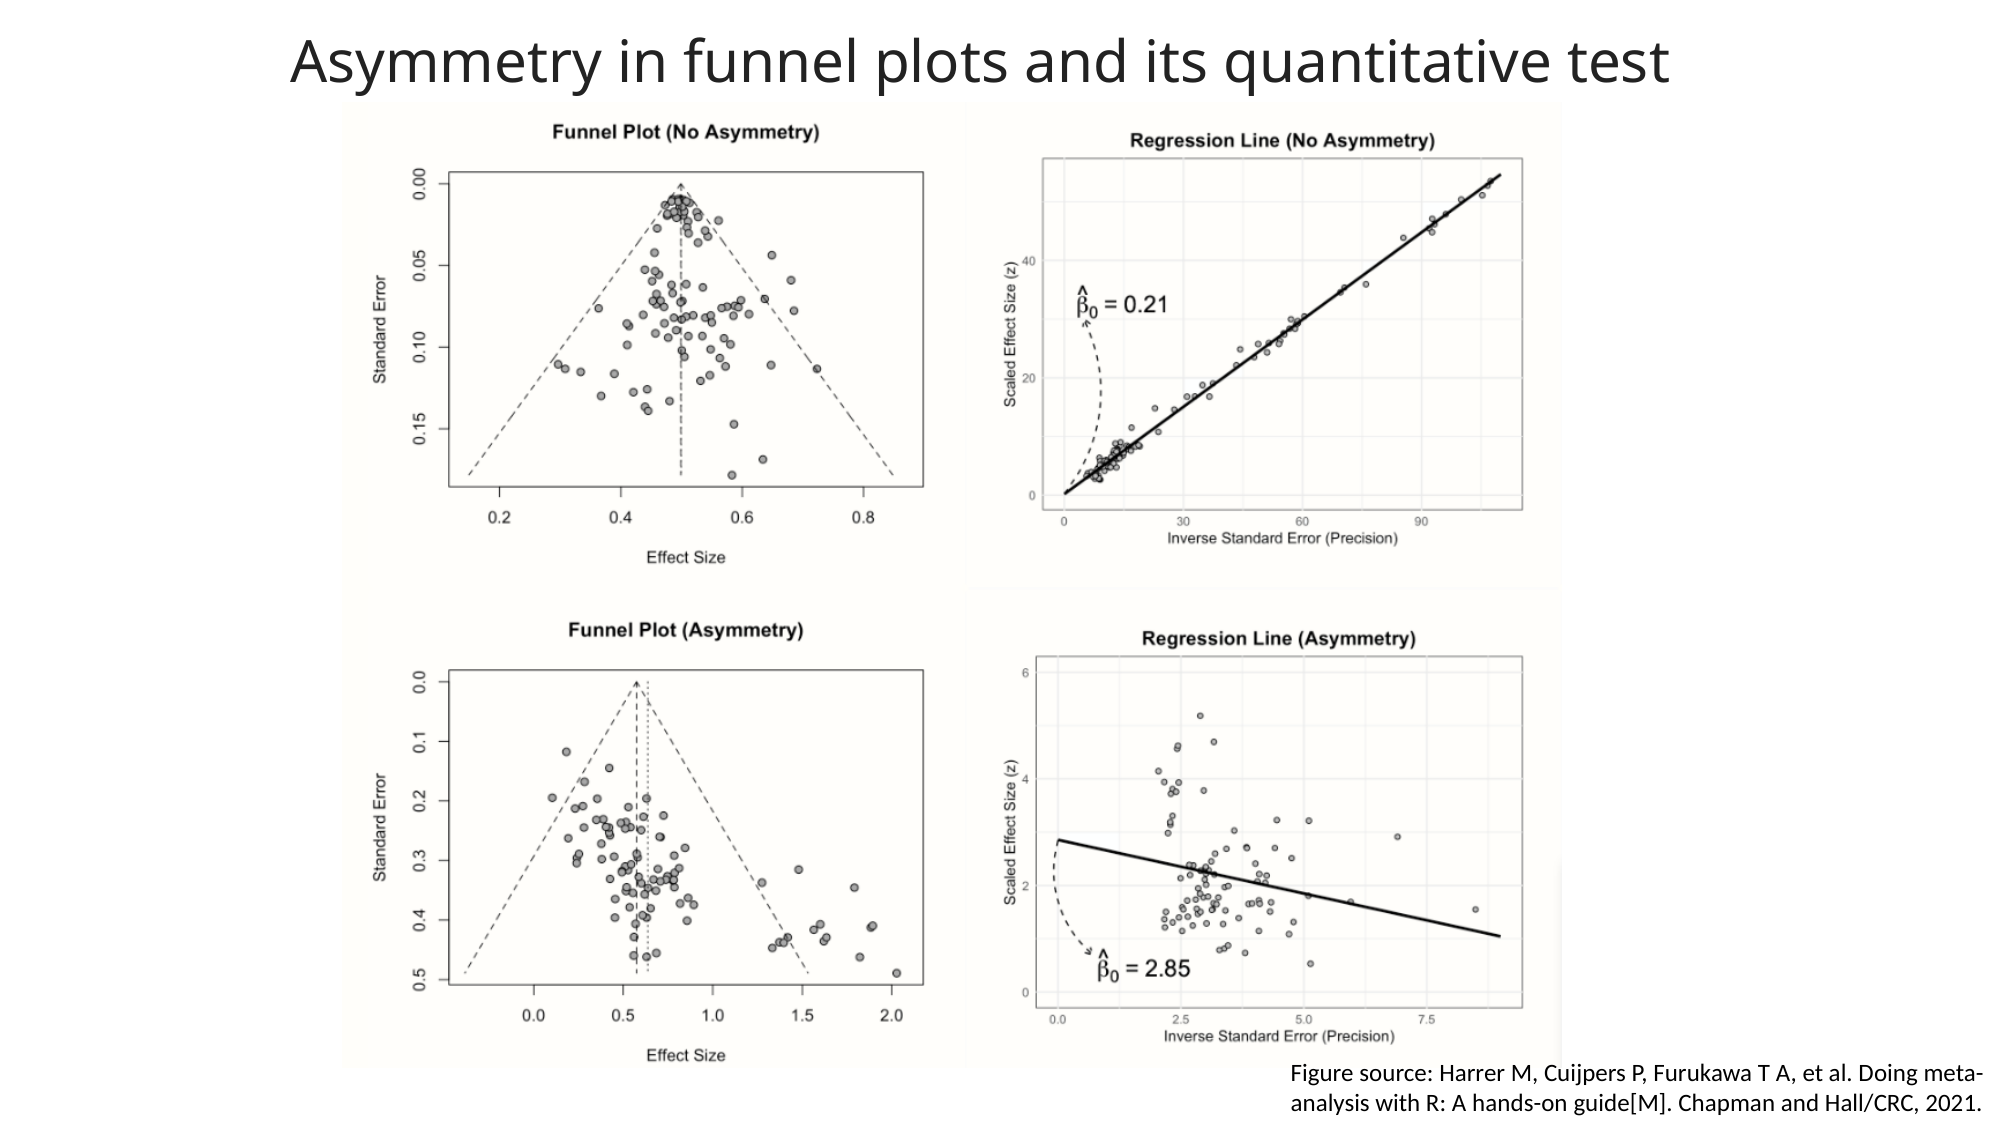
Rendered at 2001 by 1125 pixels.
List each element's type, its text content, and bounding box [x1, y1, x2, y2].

picture [342, 102, 1562, 1068]
text_box Figure source: Harrer M, Cuijpers P, Furukawa T A, et al. Doing meta-analysis with R: A hands-on guide[M]. Chapman and Hall/CRC, 2021. [1275, 1048, 2000, 1124]
text_box Asymmetry in funnel plots and its quantitative test [71, 17, 1905, 102]
